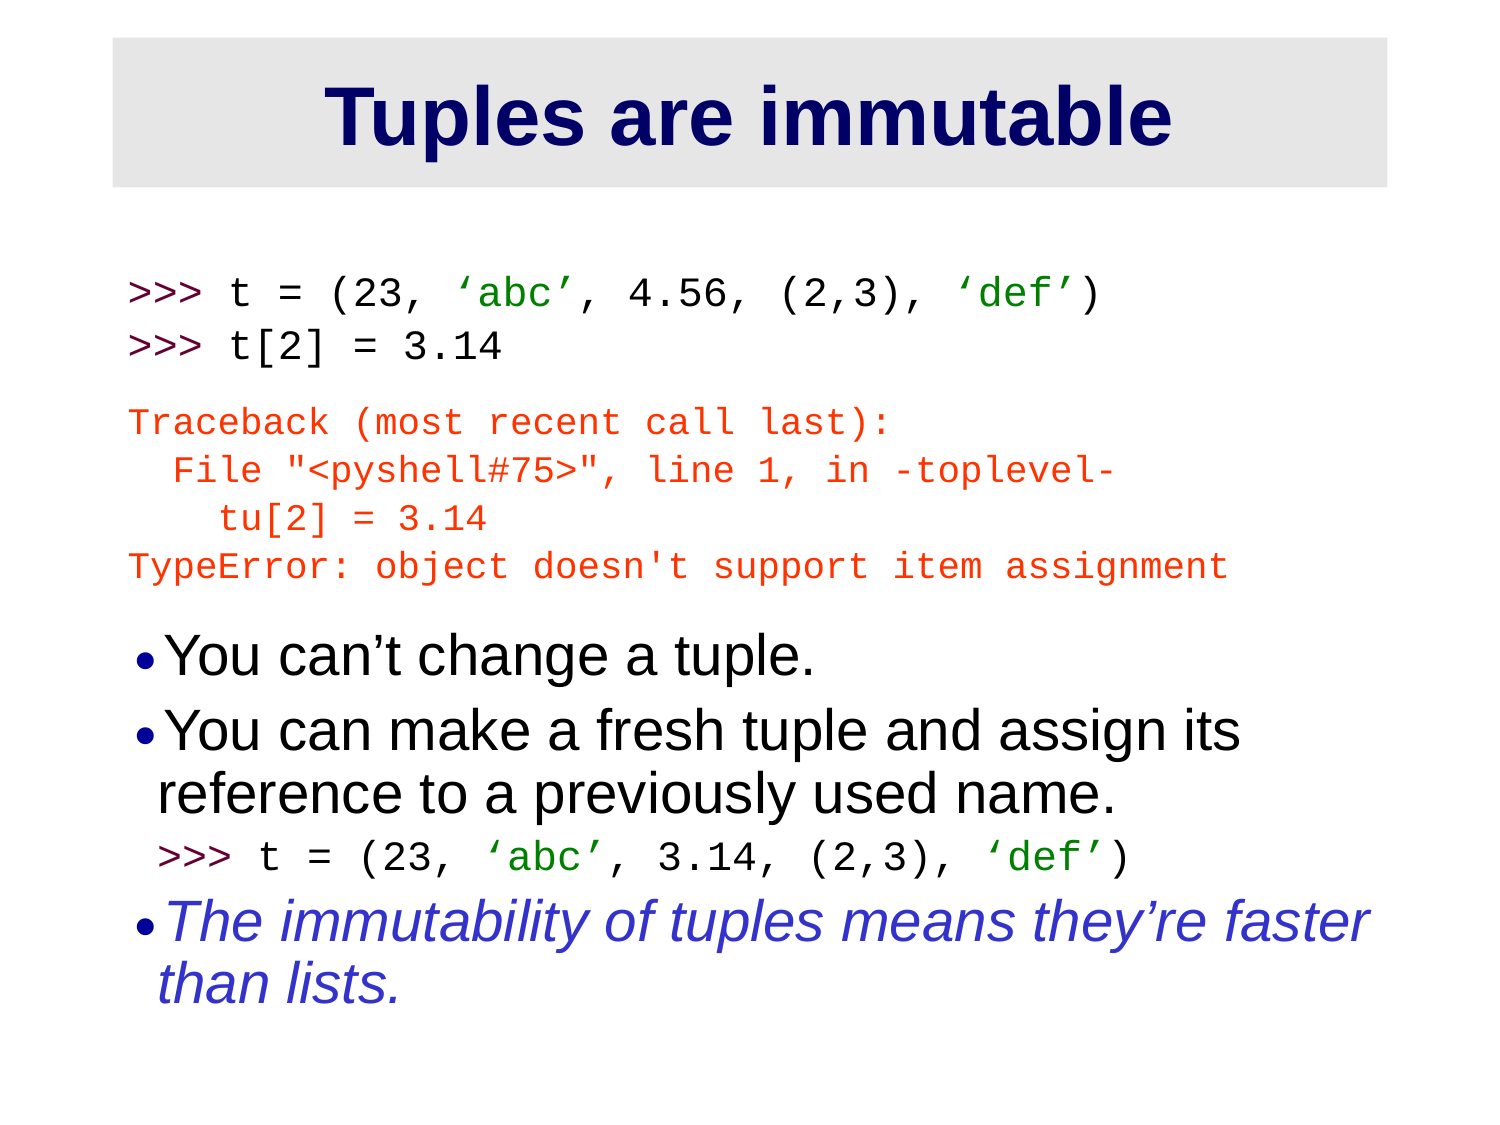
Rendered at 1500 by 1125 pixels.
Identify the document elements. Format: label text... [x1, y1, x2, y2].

list >>> t = (23, ‘abc’, 4.56, (2,3), ‘def’) >>> t[2] = 3.14 Traceback (most recent call last): File "<pyshell#75>", line 1, in -toplevel- tu[2] = 3.14 TypeError: object doesn't support item assignment You can’t change a tuple. You can make a fresh tuple and assign its reference to a previously used name. >>> t = (23, ‘abc’, 3.14, (2,3), ‘def’) The immutability of tuples means they’re faster than lists. [112, 262, 1400, 1050]
title Tuples are immutable [112, 37, 1388, 188]
